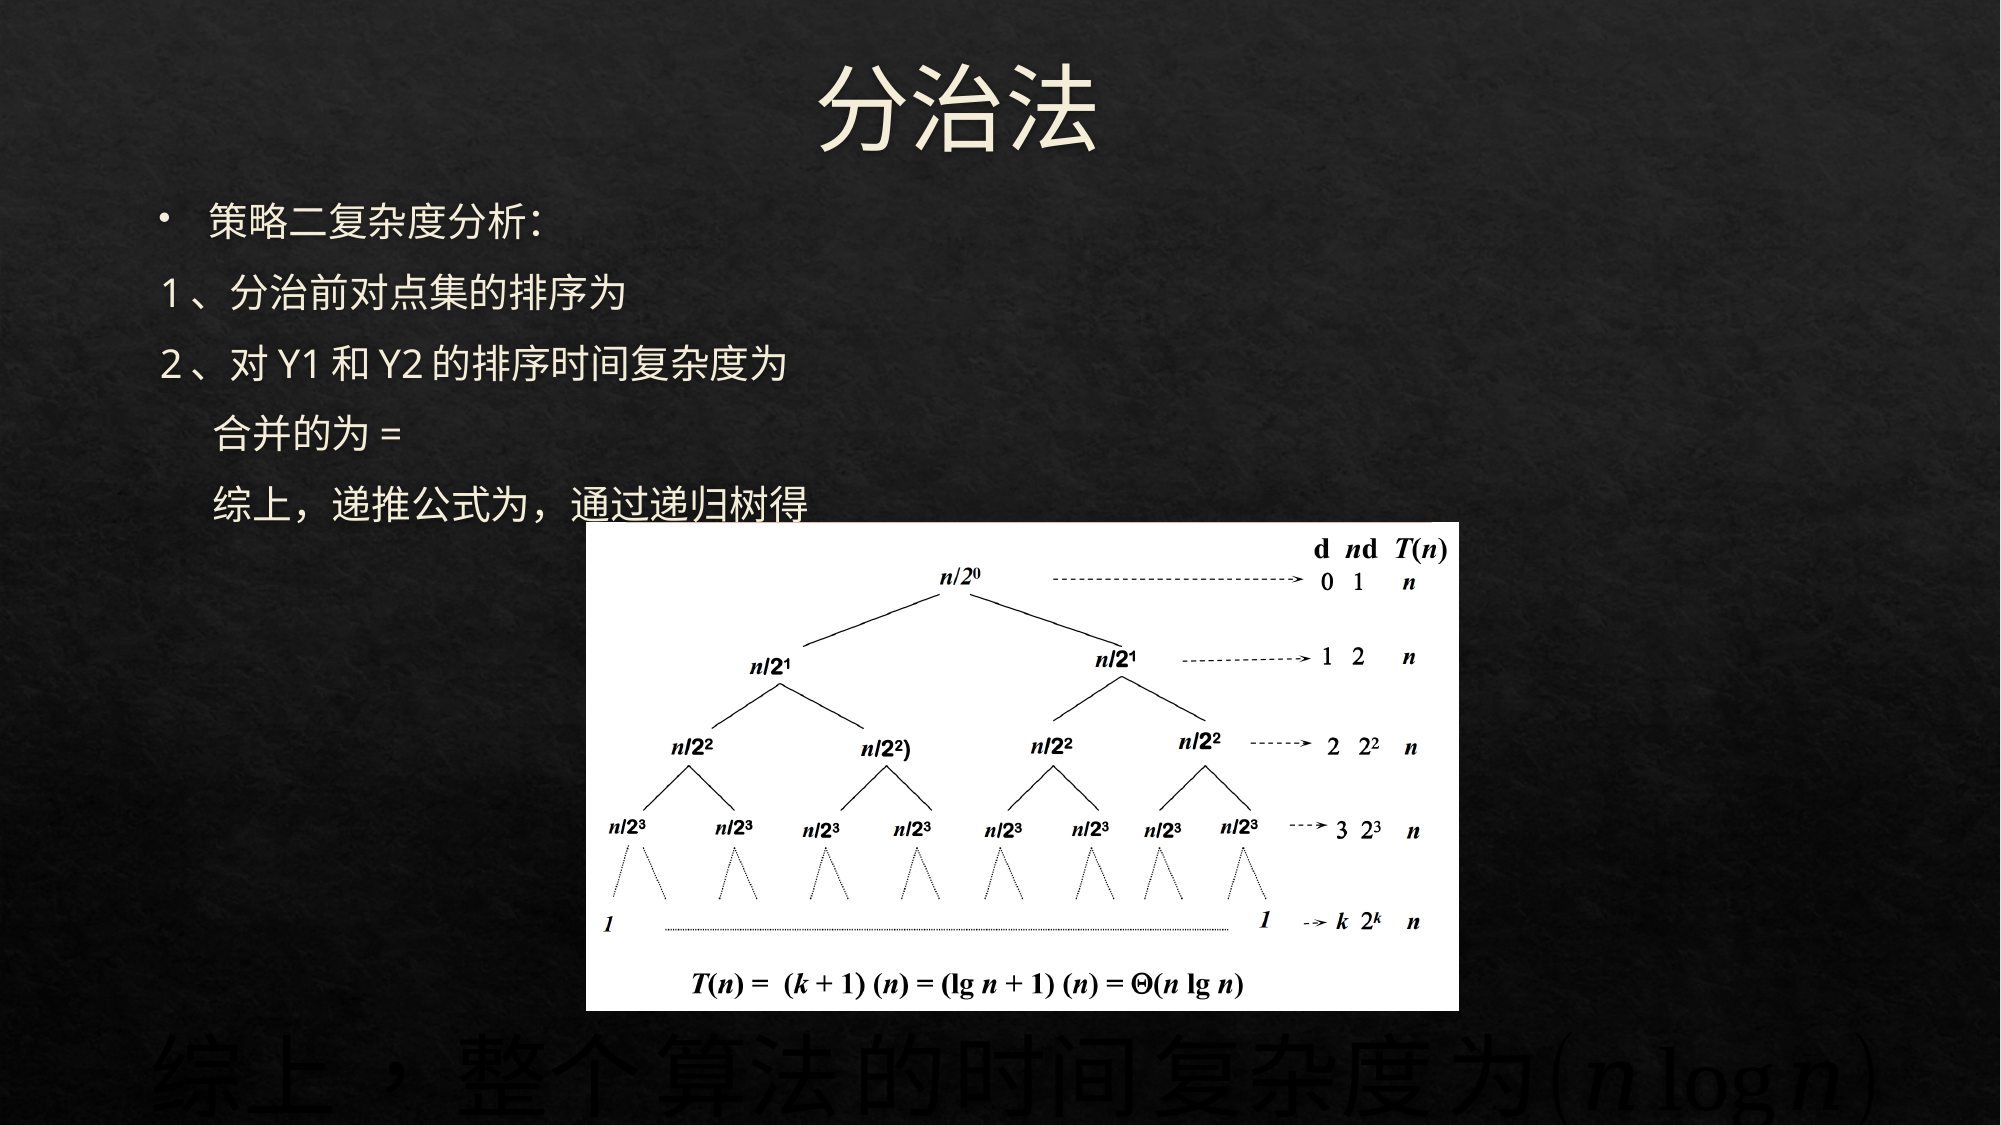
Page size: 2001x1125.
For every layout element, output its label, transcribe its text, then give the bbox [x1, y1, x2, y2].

picture [586, 522, 1459, 1012]
title 分治法 [108, 10, 1807, 218]
